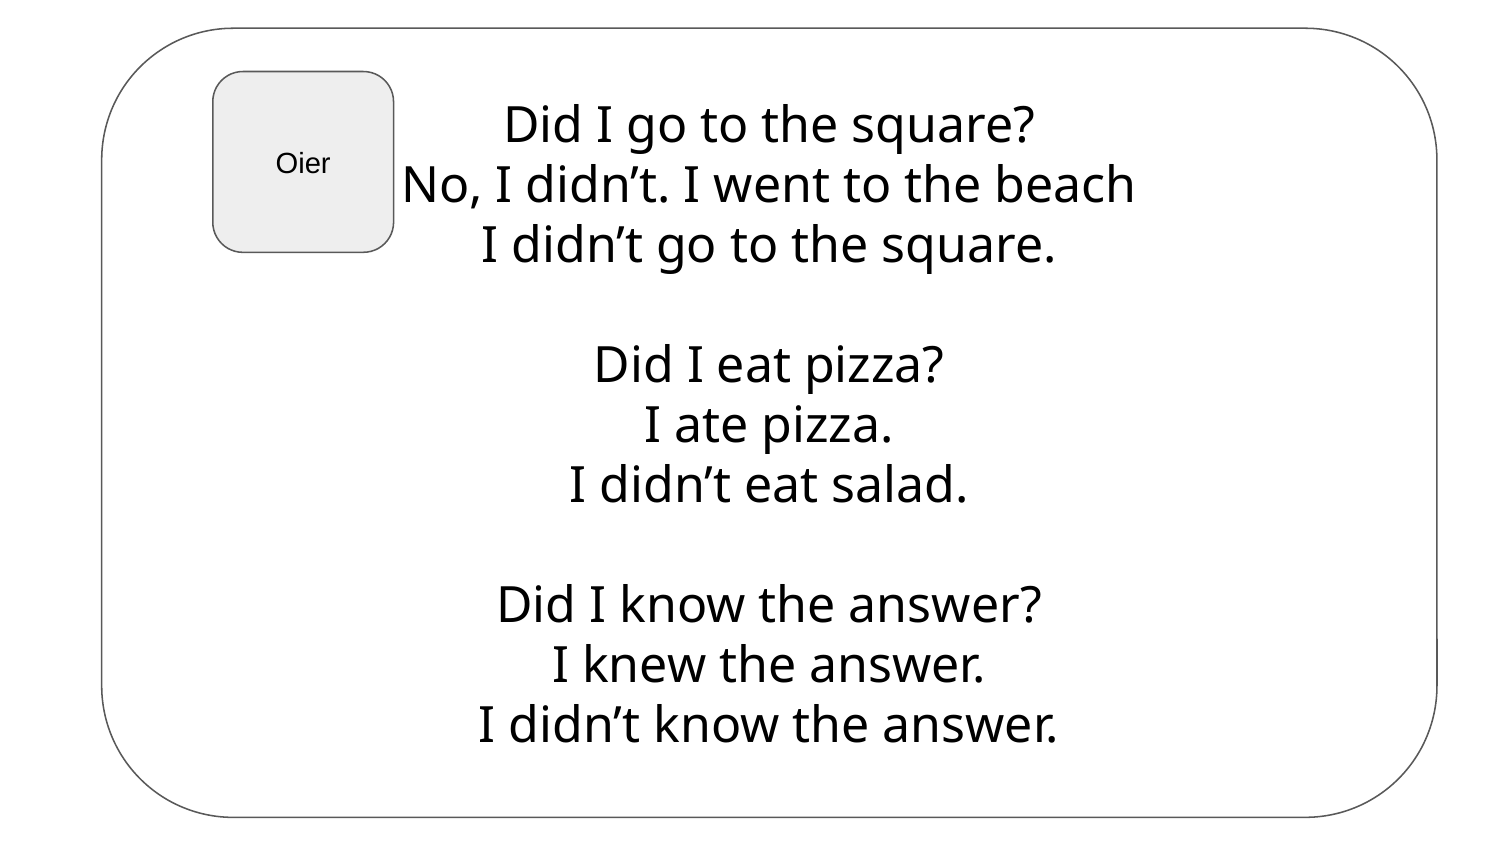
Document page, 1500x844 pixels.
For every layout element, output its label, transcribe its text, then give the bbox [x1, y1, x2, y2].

text_box Did I go to the square? No, I didn’t. I went to the beach I didn’t go to the square. Did I eat pizza? I ate pizza. I didn’t eat salad. Did I know the answer? I knew the answer. I didn’t know the answer. [101, 28, 1437, 818]
text_box Oier [212, 71, 394, 253]
